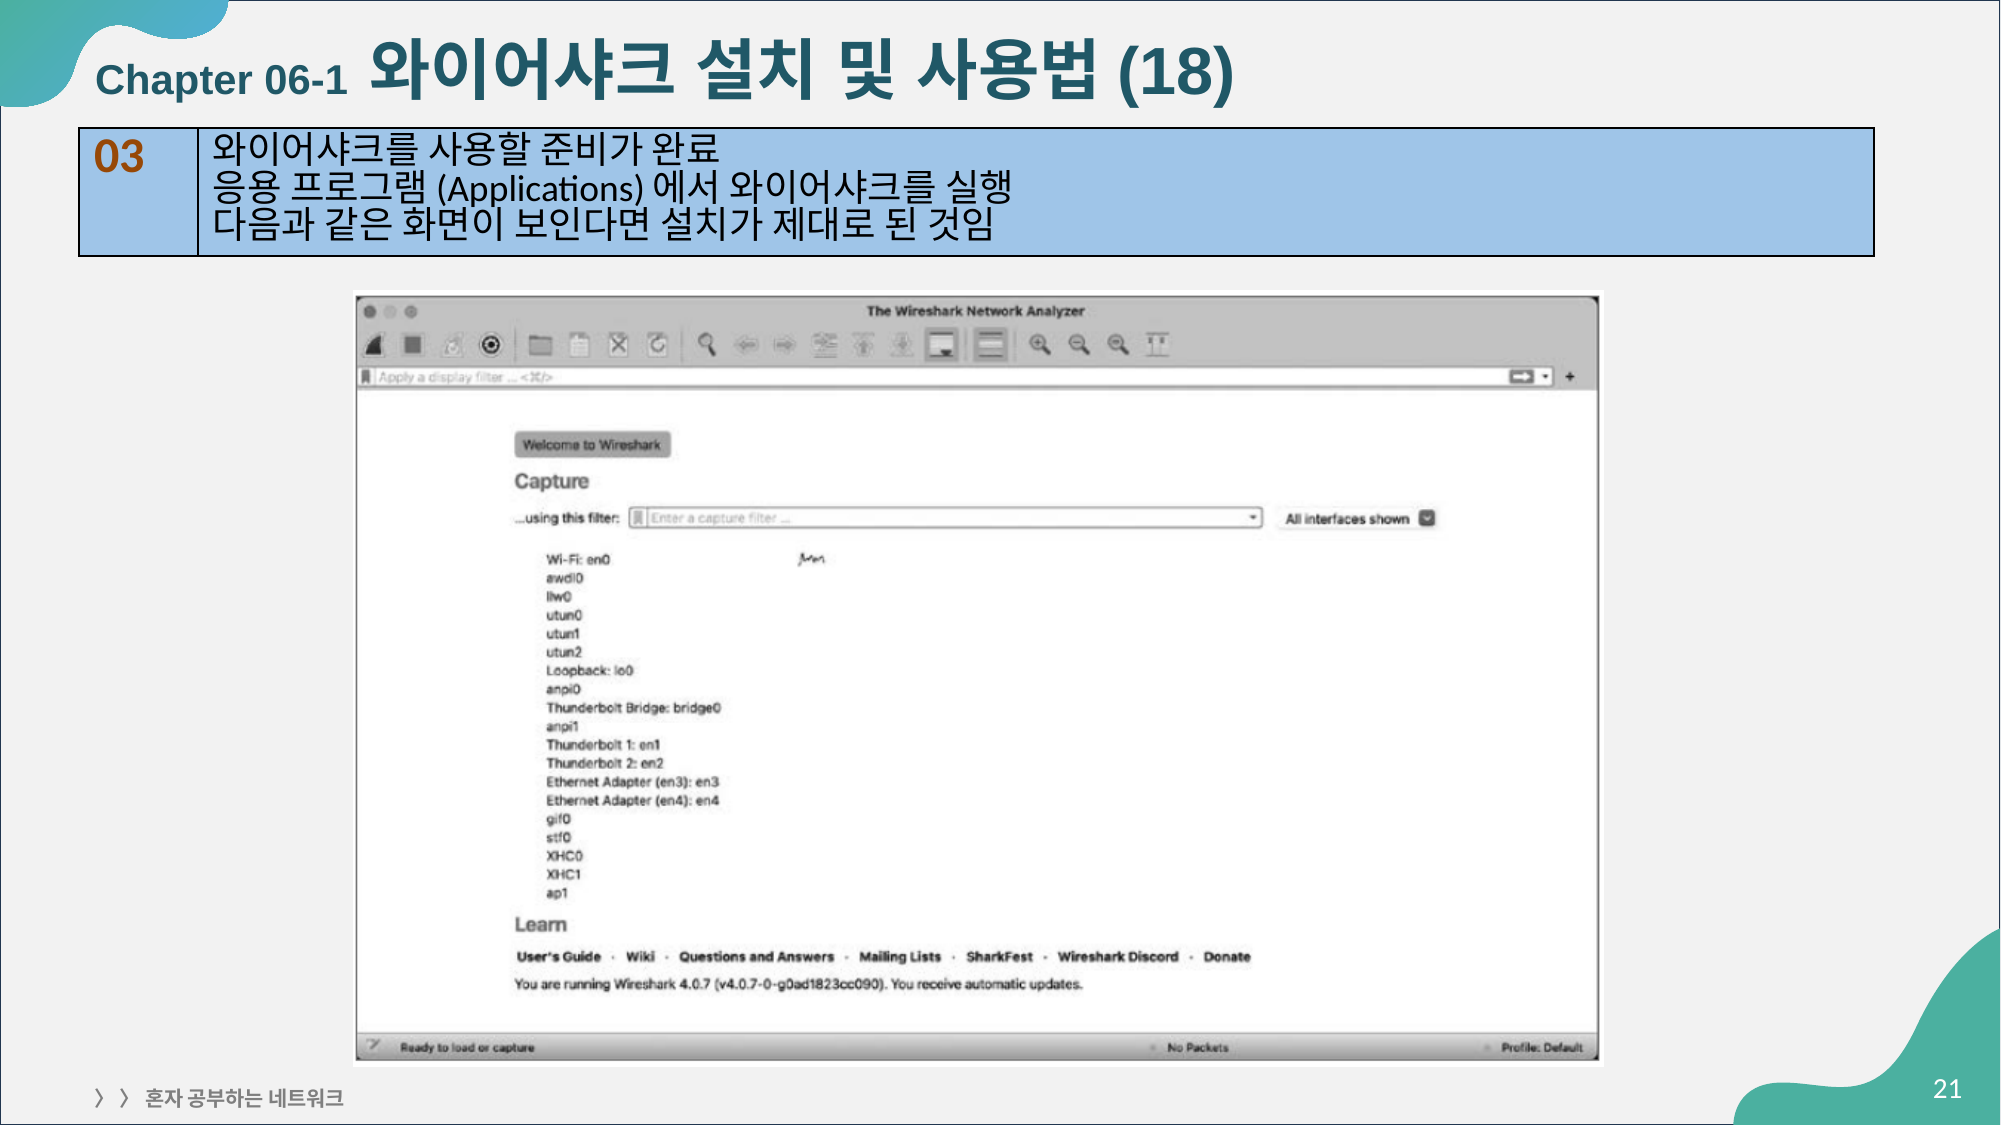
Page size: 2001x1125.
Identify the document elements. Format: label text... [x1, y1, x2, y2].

title Chapter 06-1 와이어샤크 설치 및 사용법(18) [79, 17, 1931, 128]
slide_number ‹#› [1917, 1061, 1984, 1122]
table_header 와이어샤크를 사용할 준비가 완료 응용 프로그램(Applications)에서 와이어샤크를 실행 다음과 같은 화면이 보인다면 설치가 제대로 된 것임 [199, 129, 1873, 255]
footer 〉 〉 혼자 공부하는 네트워크 [79, 1078, 755, 1114]
table_header 03 [80, 129, 197, 255]
picture [353, 289, 1604, 1067]
